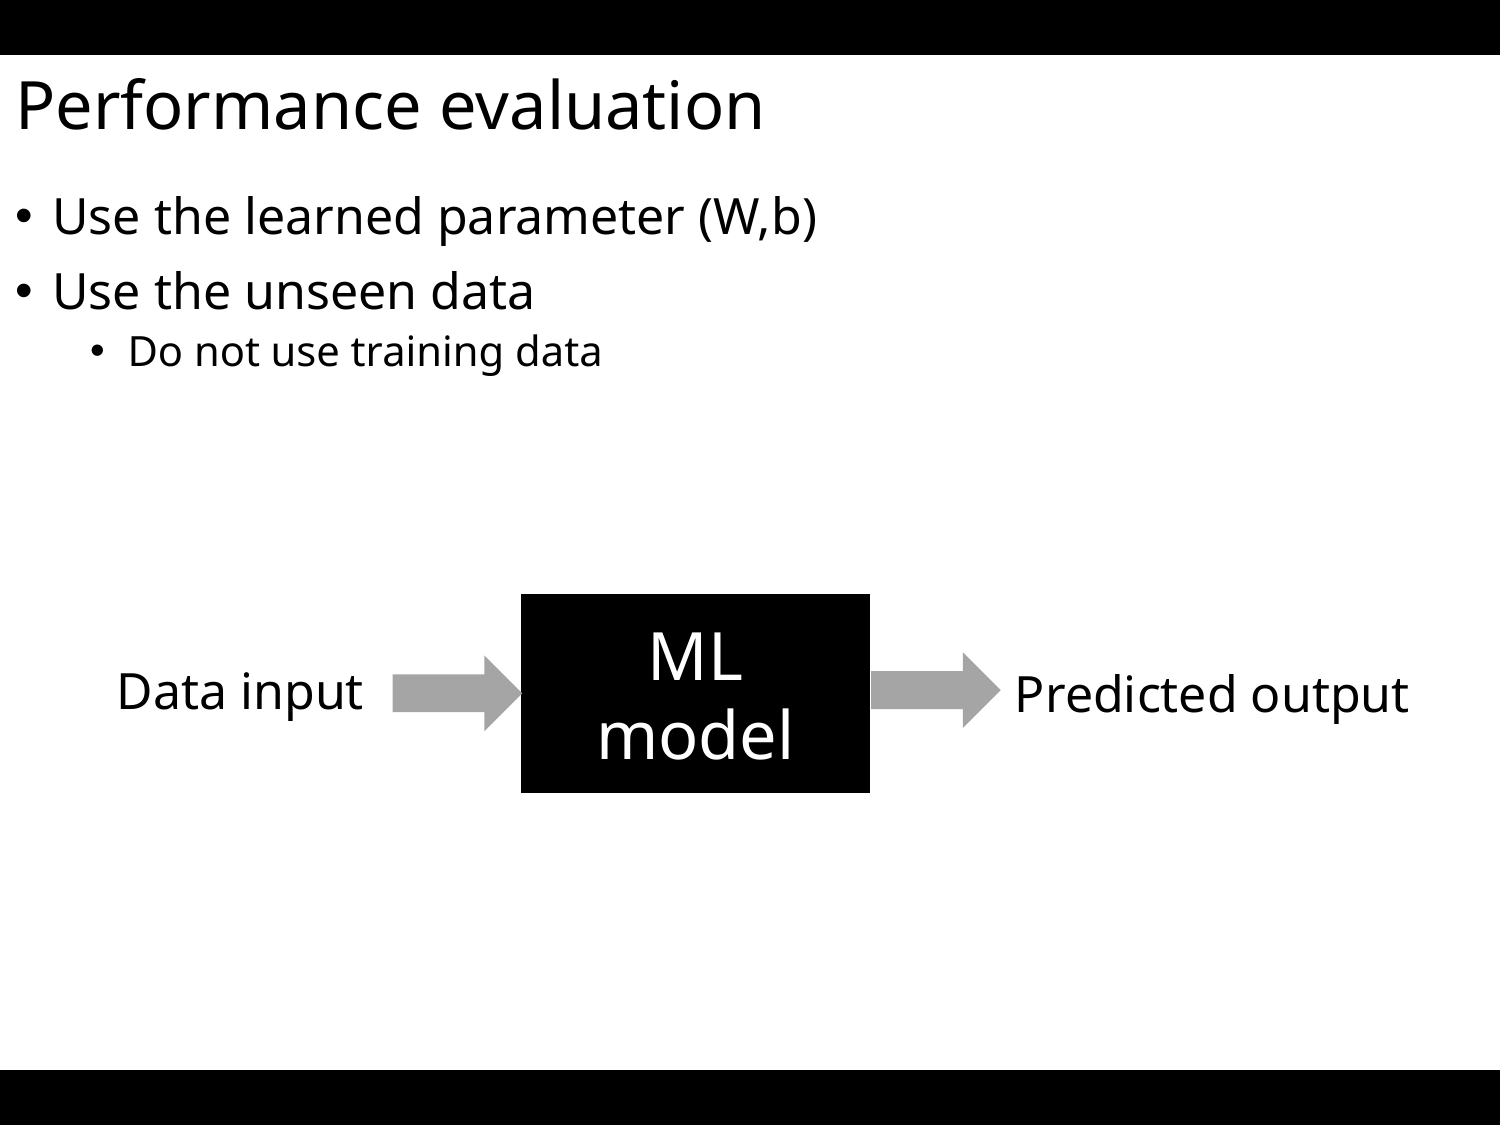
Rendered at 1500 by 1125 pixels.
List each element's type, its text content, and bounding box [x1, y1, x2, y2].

text_box ML model [521, 594, 870, 793]
text_box [391, 652, 524, 734]
text_box Predicted output [1000, 655, 1425, 731]
text_box Data input [102, 652, 379, 727]
title Performance evaluation [0, 59, 1500, 156]
list Use the learned parameter (W,b) Use the unseen data Do not use training data [0, 183, 1500, 1071]
text_box [870, 649, 1003, 731]
